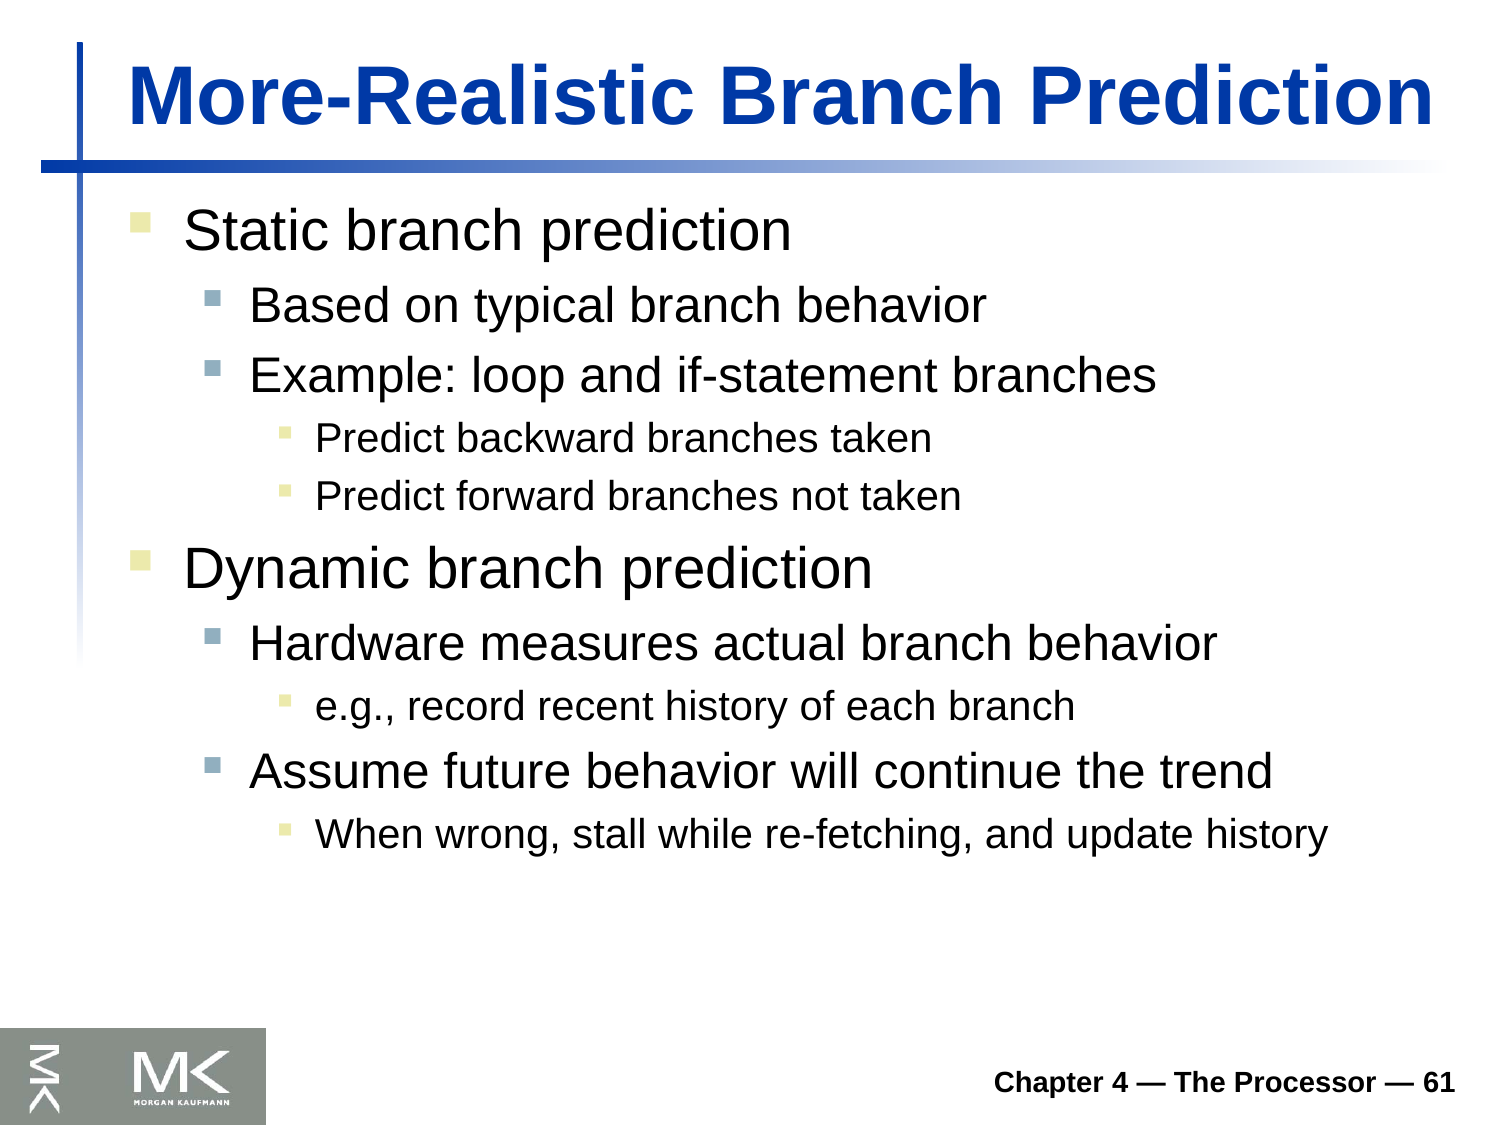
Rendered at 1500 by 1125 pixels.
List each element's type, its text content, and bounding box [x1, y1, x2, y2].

list Static branch prediction Based on typical branch behavior Example: loop and if-statement branches Predict backward branches taken Predict forward branches not taken Dynamic branch prediction Hardware measures actual branch behavior e.g., record recent history of each branch Assume future behavior will continue the trend When wrong, stall while re-fetching, and update history [112, 184, 1469, 1024]
picture [0, 1028, 266, 1125]
title More-Realistic Branch Prediction [112, 23, 1468, 149]
footer Chapter 4 — The Processor — 61 [277, 1046, 1471, 1106]
